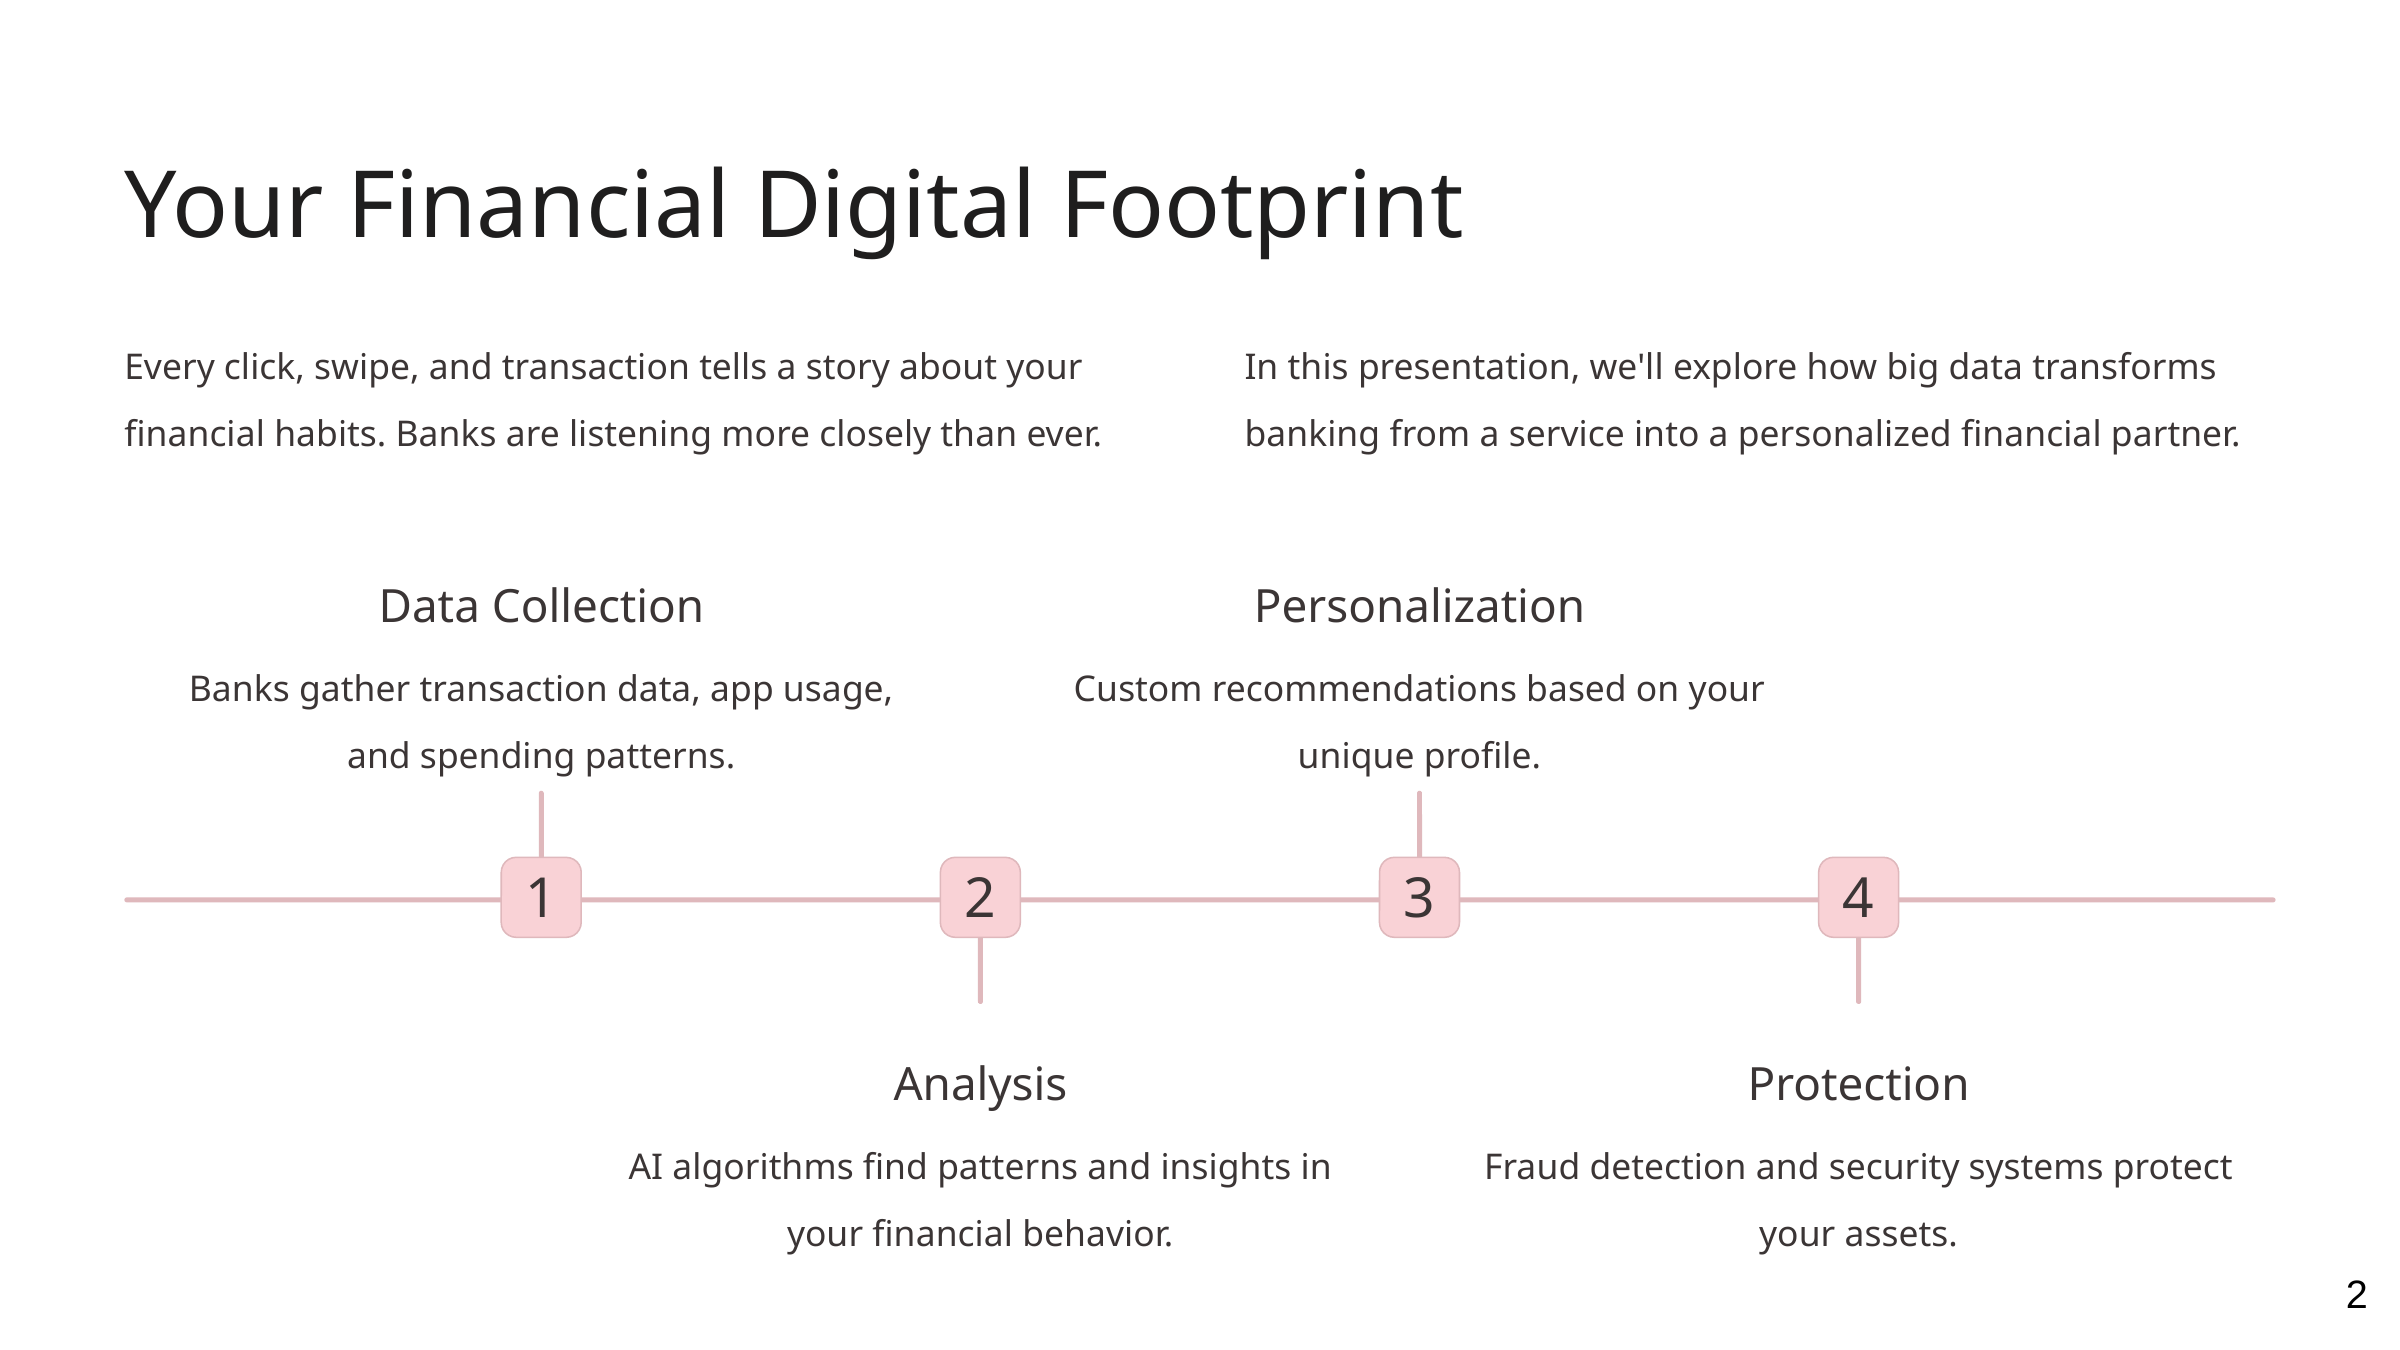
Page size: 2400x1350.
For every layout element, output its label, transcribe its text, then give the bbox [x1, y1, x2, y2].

text_box 1 [513, 862, 570, 933]
text_box In this presentation, we'll explore how big data transforms banking from a service into a personalized financial partner. [1244, 319, 2277, 490]
text_box Every click, swipe, and transaction tells a story about your financial habits. Banks are listening more closely than ever. [124, 319, 1157, 490]
text_box Banks gather transaction data, app usage, and spending patterns. [159, 641, 923, 756]
text_box [501, 857, 582, 938]
text_box [1856, 938, 1862, 1004]
text_box 3 [1391, 862, 1448, 933]
text_box Data Collection [307, 561, 776, 621]
text_box 2 [952, 862, 1009, 933]
text_box [1417, 790, 1423, 857]
text_box Protection [1624, 1039, 2093, 1098]
text_box [538, 790, 544, 857]
text_box [940, 857, 1021, 938]
text_box Personalization [1185, 561, 1654, 621]
text_box [1818, 857, 1899, 938]
text_box Analysis [746, 1039, 1215, 1098]
text_box [582, 897, 940, 903]
text_box 4 [1830, 862, 1887, 933]
text_box [1899, 897, 2276, 903]
text_box AI algorithms find patterns and insights in your financial behavior. [598, 1119, 1362, 1233]
picture [2024, 1234, 2400, 1350]
text_box [1379, 857, 1460, 938]
text_box [1460, 897, 1818, 903]
text_box Fraud detection and security systems protect your assets. [1477, 1119, 2240, 1233]
text_box [124, 897, 501, 903]
text_box [977, 938, 983, 1004]
text_box Custom recommendations based on your unique profile. [1038, 641, 1801, 756]
text_box Your Financial Digital Footprint [124, 116, 1609, 234]
text_box [1021, 897, 1379, 903]
